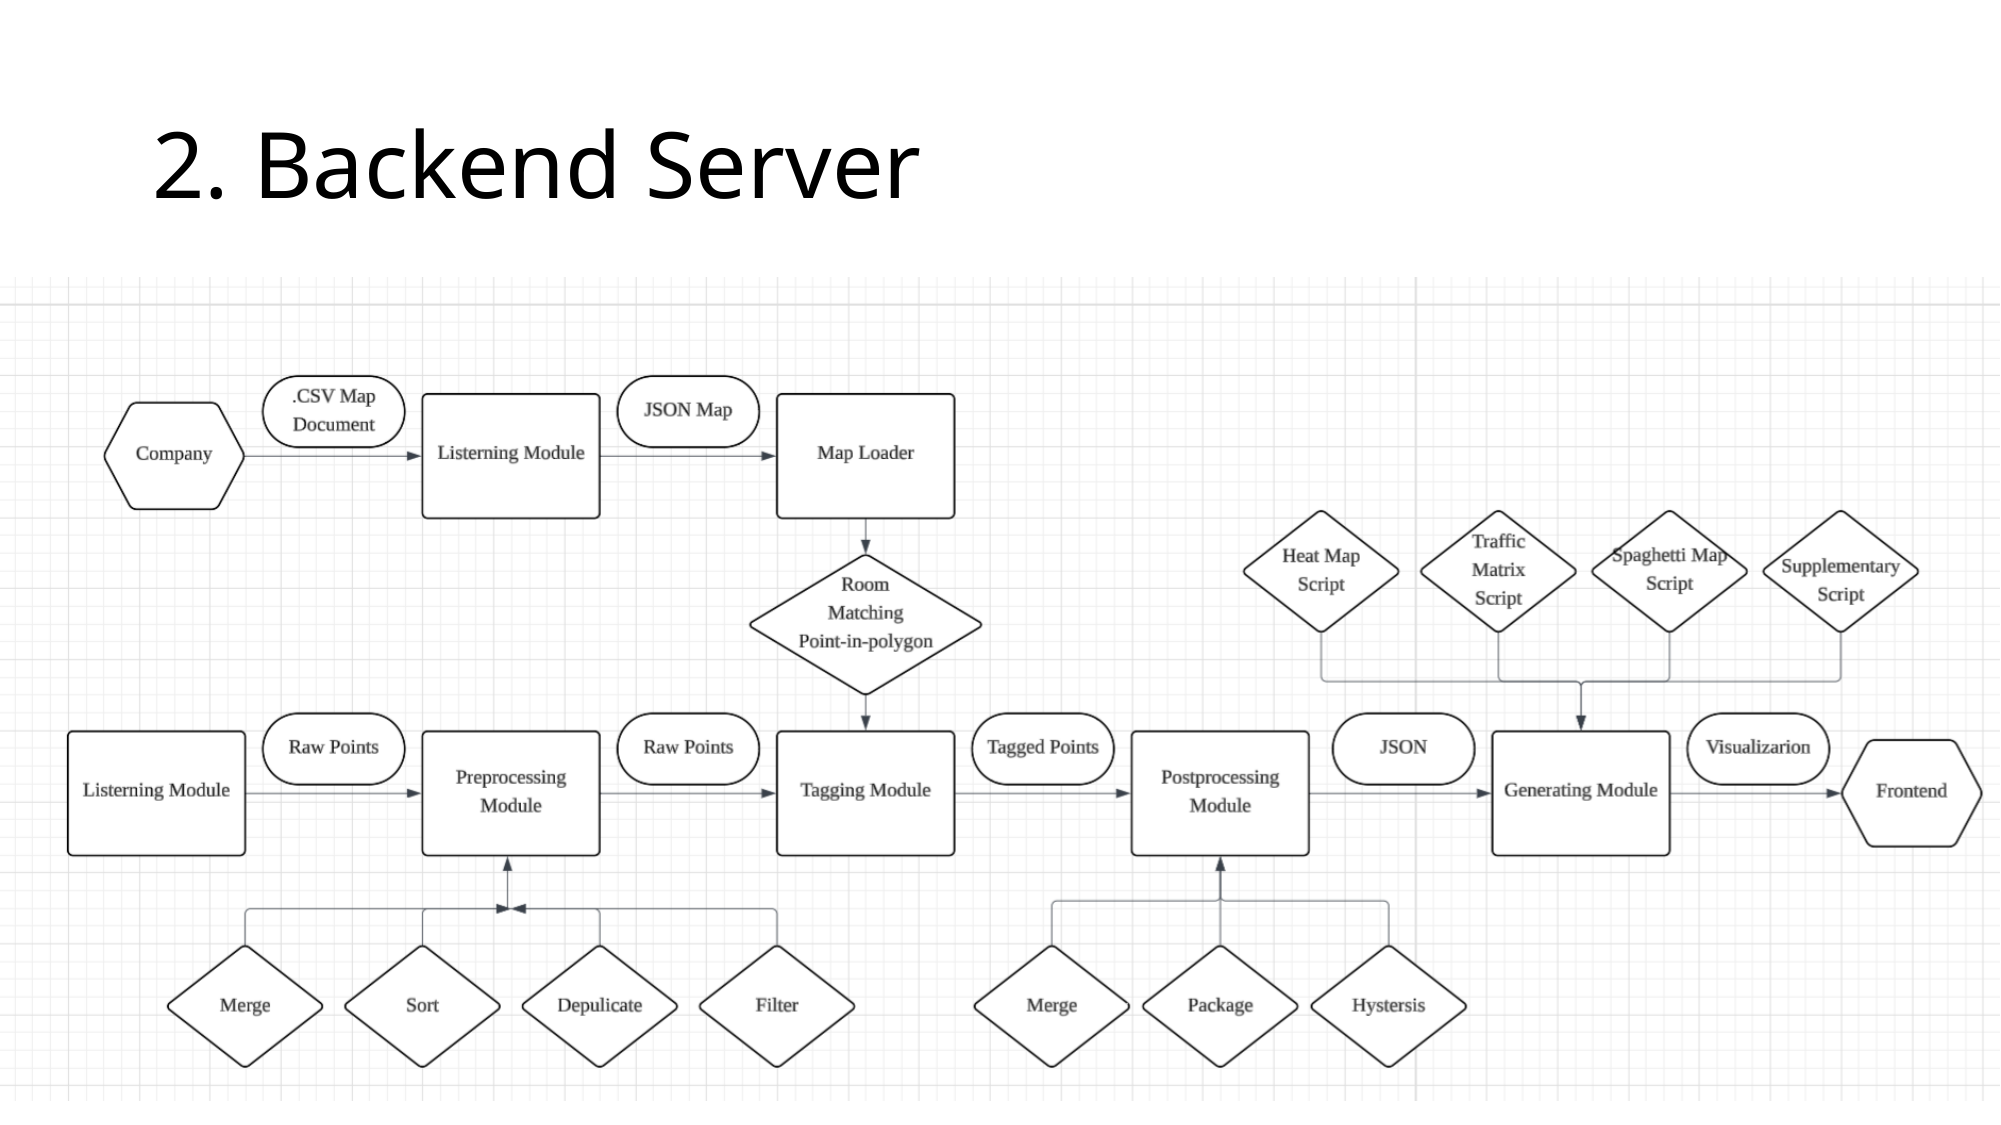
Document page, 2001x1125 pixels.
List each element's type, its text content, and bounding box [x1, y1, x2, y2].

title 2. Backend Server [137, 59, 1863, 277]
picture [0, 277, 2000, 1101]
